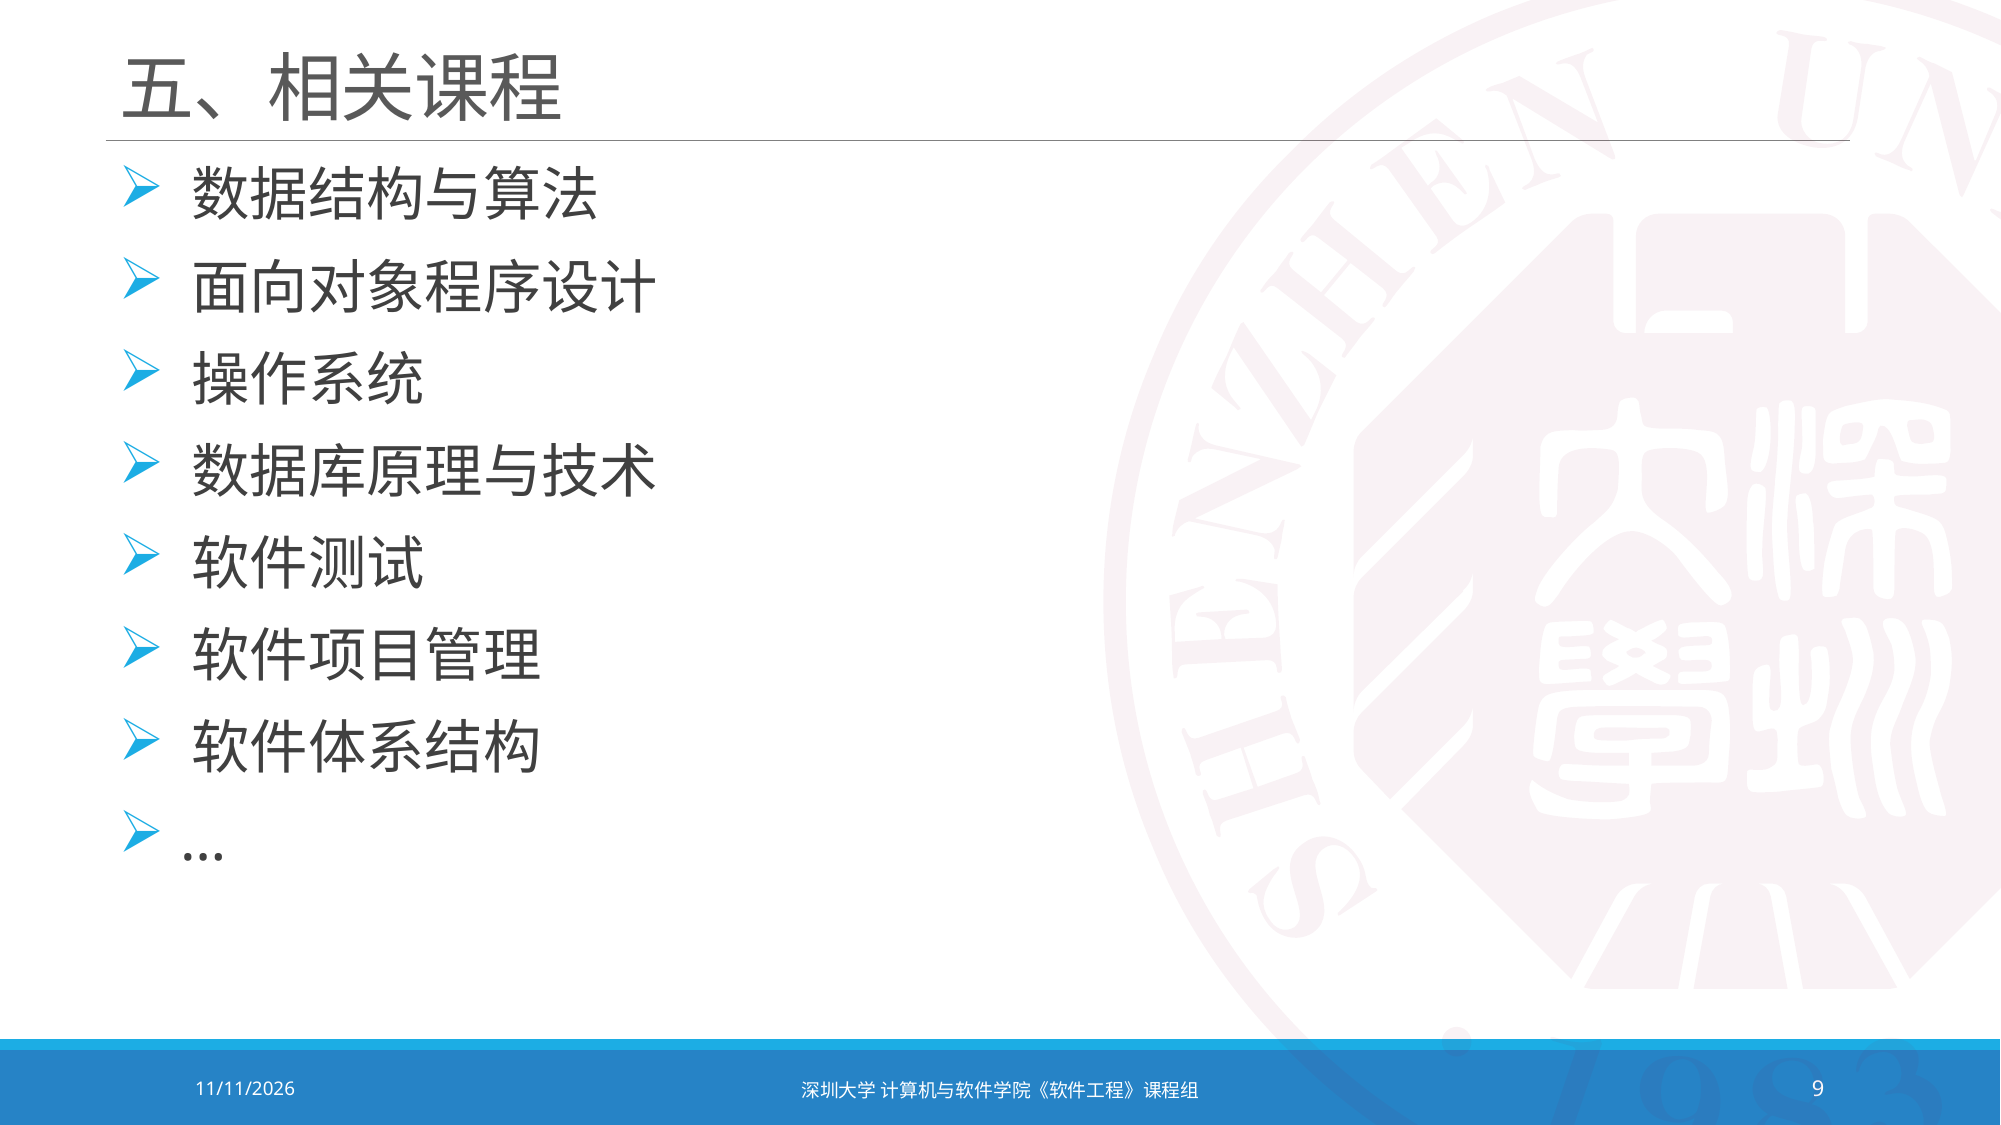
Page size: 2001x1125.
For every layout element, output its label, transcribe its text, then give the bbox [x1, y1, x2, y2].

slide_number 9 [1624, 1059, 1840, 1120]
title 五、相关课程 [104, 0, 1856, 139]
list 数据结构与算法 面向对象程序设计 操作系统 数据库原理与技术 软件测试 软件项目管理 软件体系结构 … [118, 158, 1877, 1008]
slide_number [180, 1059, 586, 1120]
footer 深圳大学 计算机与软件学院《软件工程》课程组 [604, 1059, 1396, 1120]
